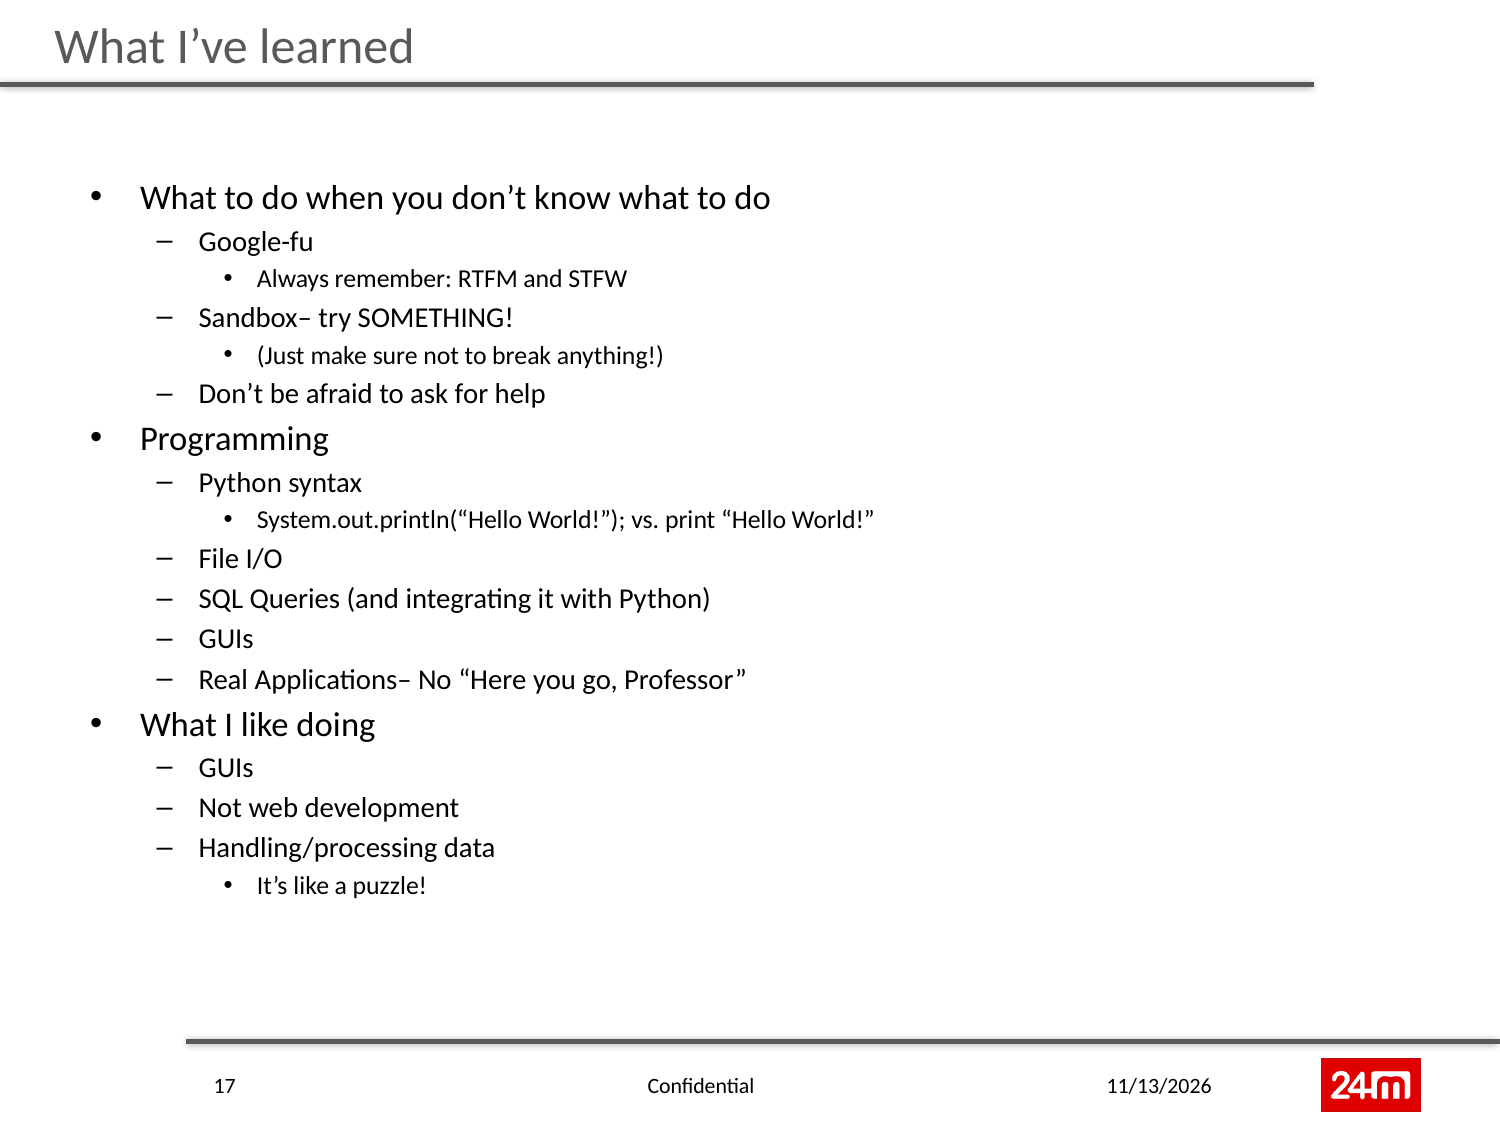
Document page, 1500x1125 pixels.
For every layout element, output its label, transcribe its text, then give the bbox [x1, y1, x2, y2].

picture [1321, 1058, 1421, 1112]
title What I’ve learned [39, 11, 1312, 76]
list What to do when you don’t know what to do Google-fu Always remember: RTFM and STFW Sandbox– try SOMETHING! (Just make sure not to break anything!) Don’t be afraid to ask for help Programming Python syntax System.out.println(“Hello World!”); vs. print “Hello World!” File I/O SQL Queries (and integrating it with Python) GUIs Real Applications– No “Here you go, Professor” What I like doing GUIs Not web development Handling/processing data It’s like a puzzle! [75, 167, 1425, 911]
slide_number 17 [198, 1052, 310, 1117]
footer Confidential [328, 1052, 1074, 1117]
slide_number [1091, 1052, 1257, 1117]
